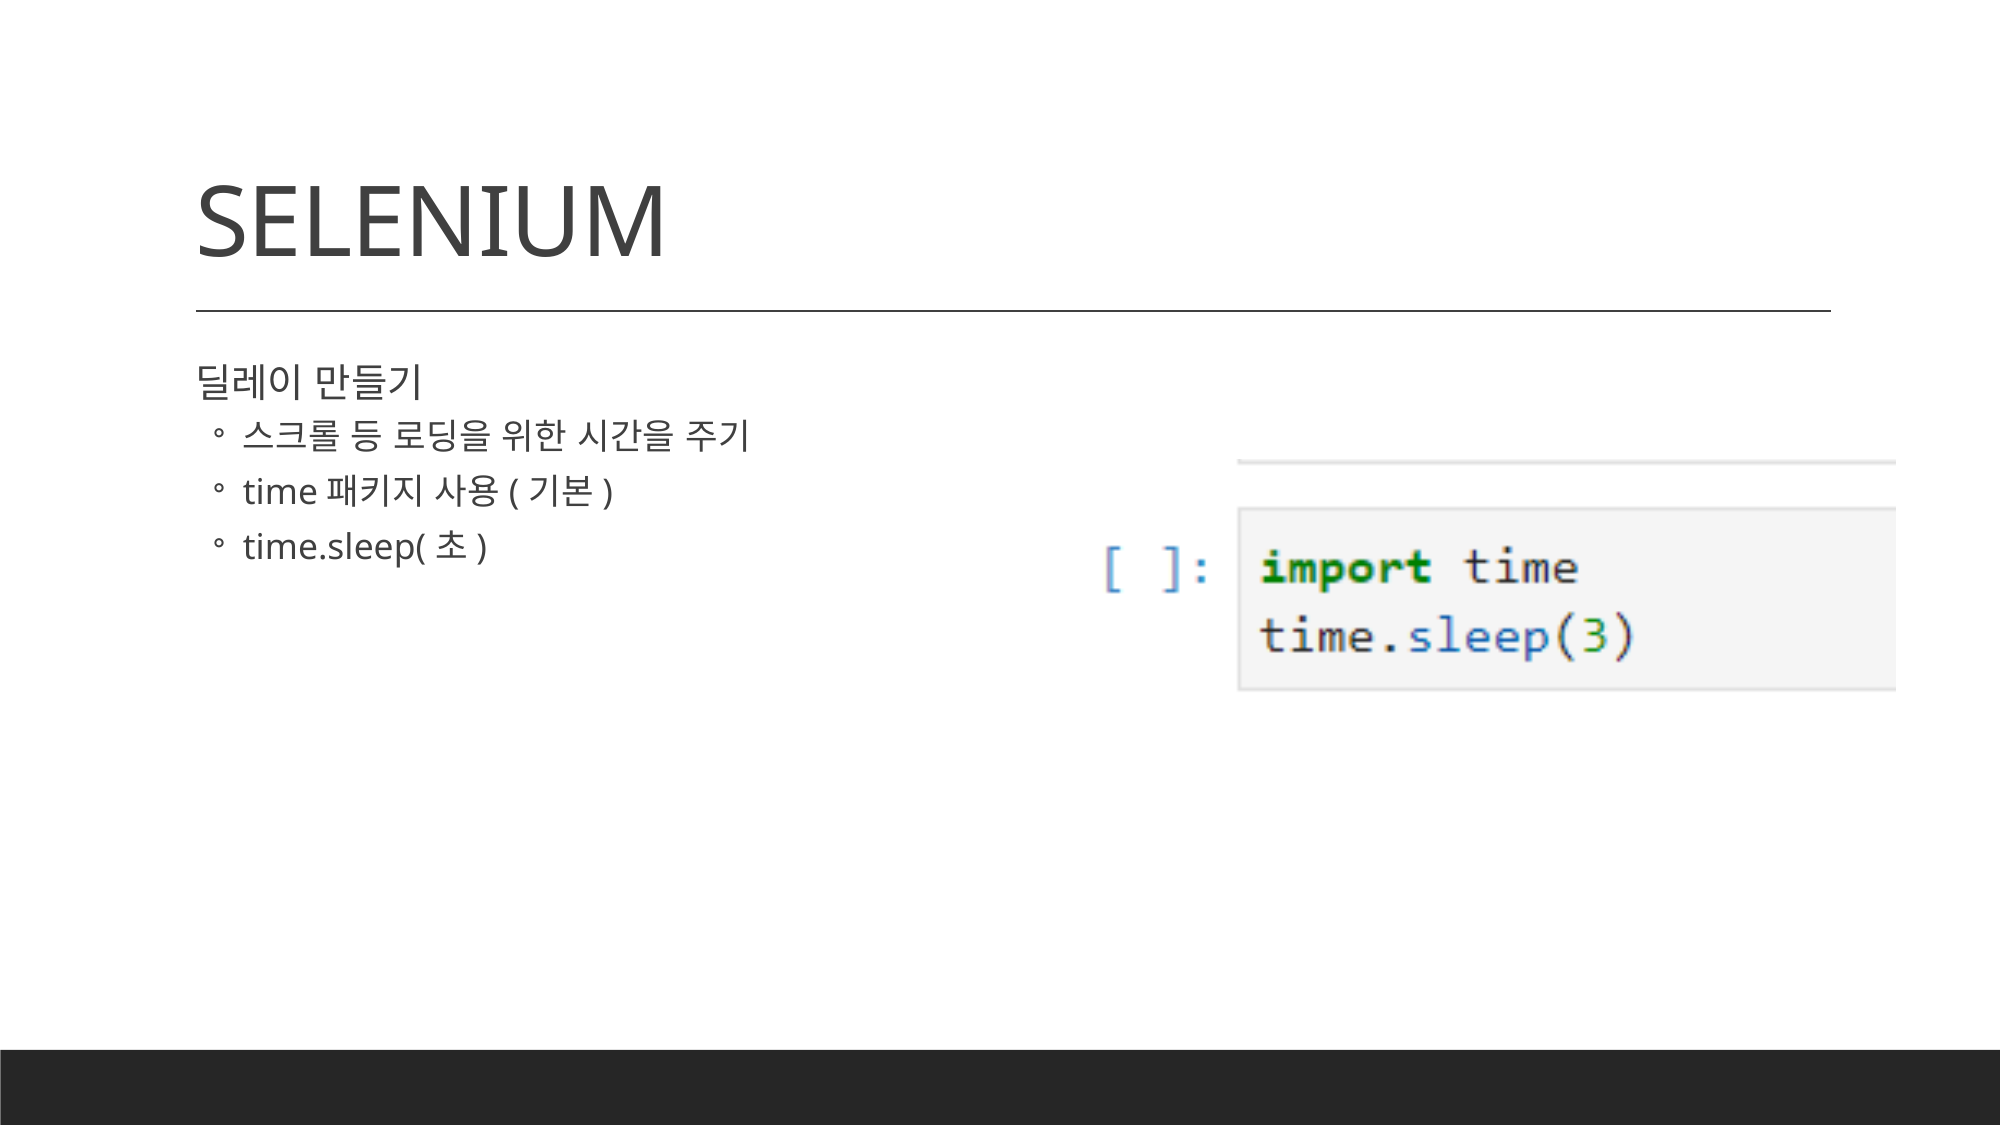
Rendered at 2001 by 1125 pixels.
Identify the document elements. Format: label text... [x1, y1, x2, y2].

title SELENIUM [180, 47, 1830, 285]
list 딜레이 만들기 스크롤 등 로딩을 위한 시간을 주기 time패키지 사용(기본) time.sleep(초) [180, 345, 1830, 963]
picture [1035, 459, 1896, 725]
